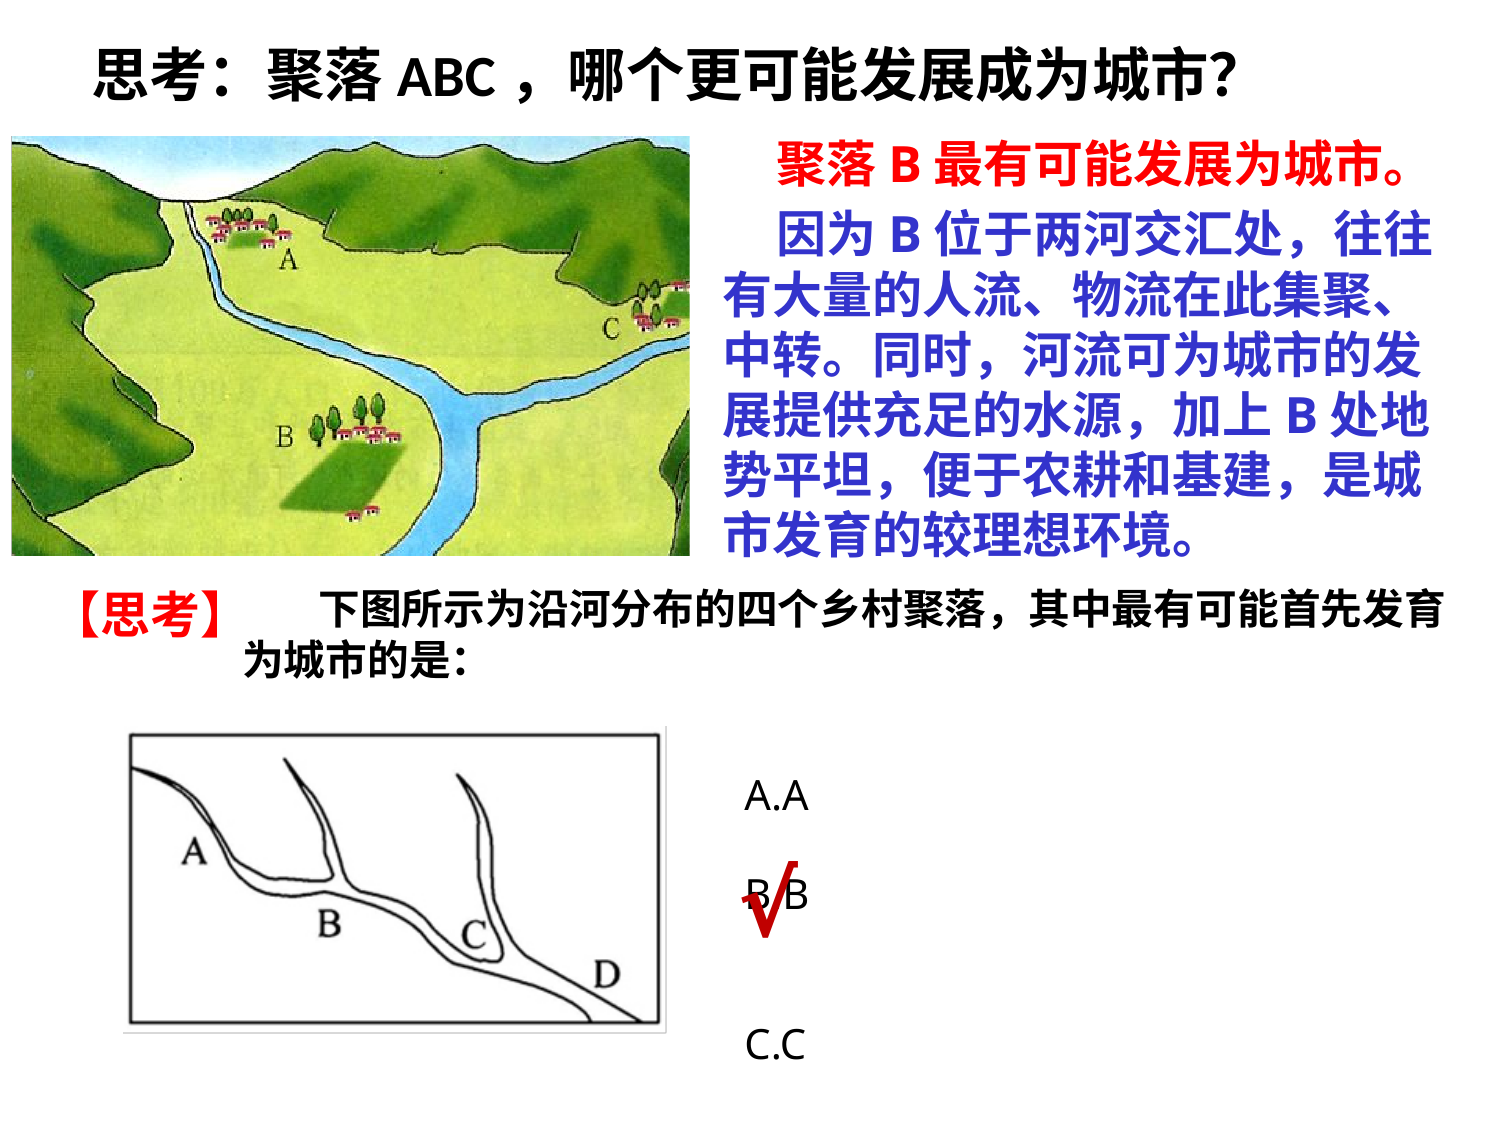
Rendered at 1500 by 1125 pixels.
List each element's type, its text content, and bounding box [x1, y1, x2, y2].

text_box √ [723, 839, 842, 962]
picture [123, 726, 671, 1038]
text_box 【思考】 [35, 575, 266, 651]
text_box 思考：聚落ABC，哪个更可能发展成为城市？ [76, 31, 1459, 116]
text_box A.A B.B C.C D.D [707, 760, 842, 1125]
text_box 下图所示为沿河分布的四个乡村聚落，其中最有可能首先发育 为城市的是： [227, 575, 1473, 691]
text_box 聚落B最有可能发展为城市。 因为B位于两河交汇处，往往有大量的人流、物流在此集聚、中转。同时，河流可为城市的发展提供充足的水源，加上B处地势平坦，便于农耕和基建，是城市发育的较理想环境。 [707, 116, 1459, 572]
picture [11, 136, 690, 556]
